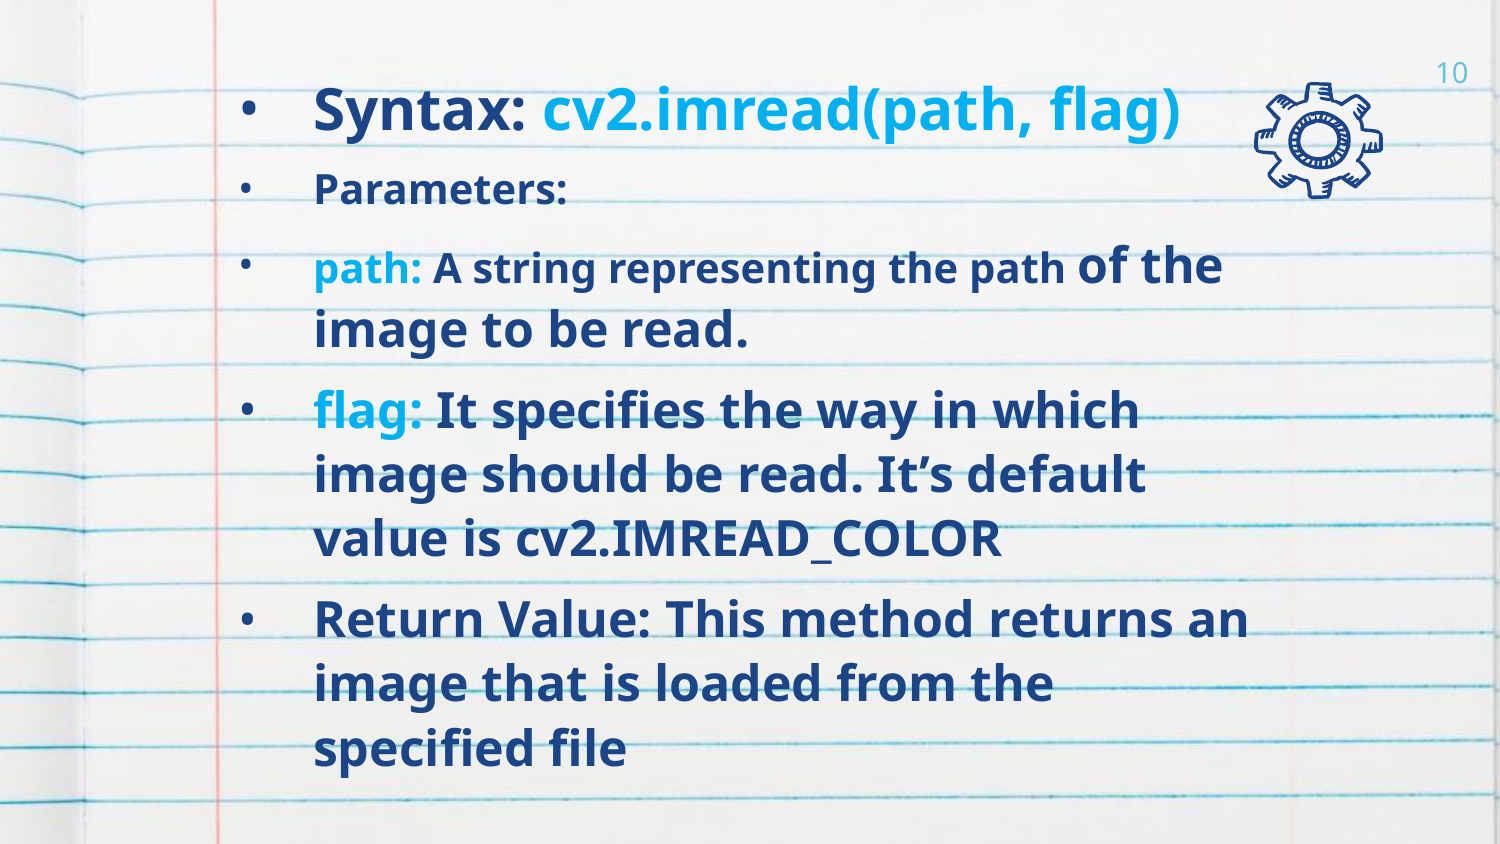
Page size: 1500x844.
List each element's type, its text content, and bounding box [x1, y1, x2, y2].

list Syntax: cv2.imread(path, flag) Parameters: path: A string representing the path of the image to be read. flag: It specifies the way in which image should be read. It’s default value is cv2.IMREAD_COLOR Return Value: This method returns an image that is loaded from the specified file [238, 354, 1262, 490]
text_box [1253, 81, 1383, 200]
picture [0, 0, 1500, 844]
slide_number 10 [1378, 41, 1469, 107]
